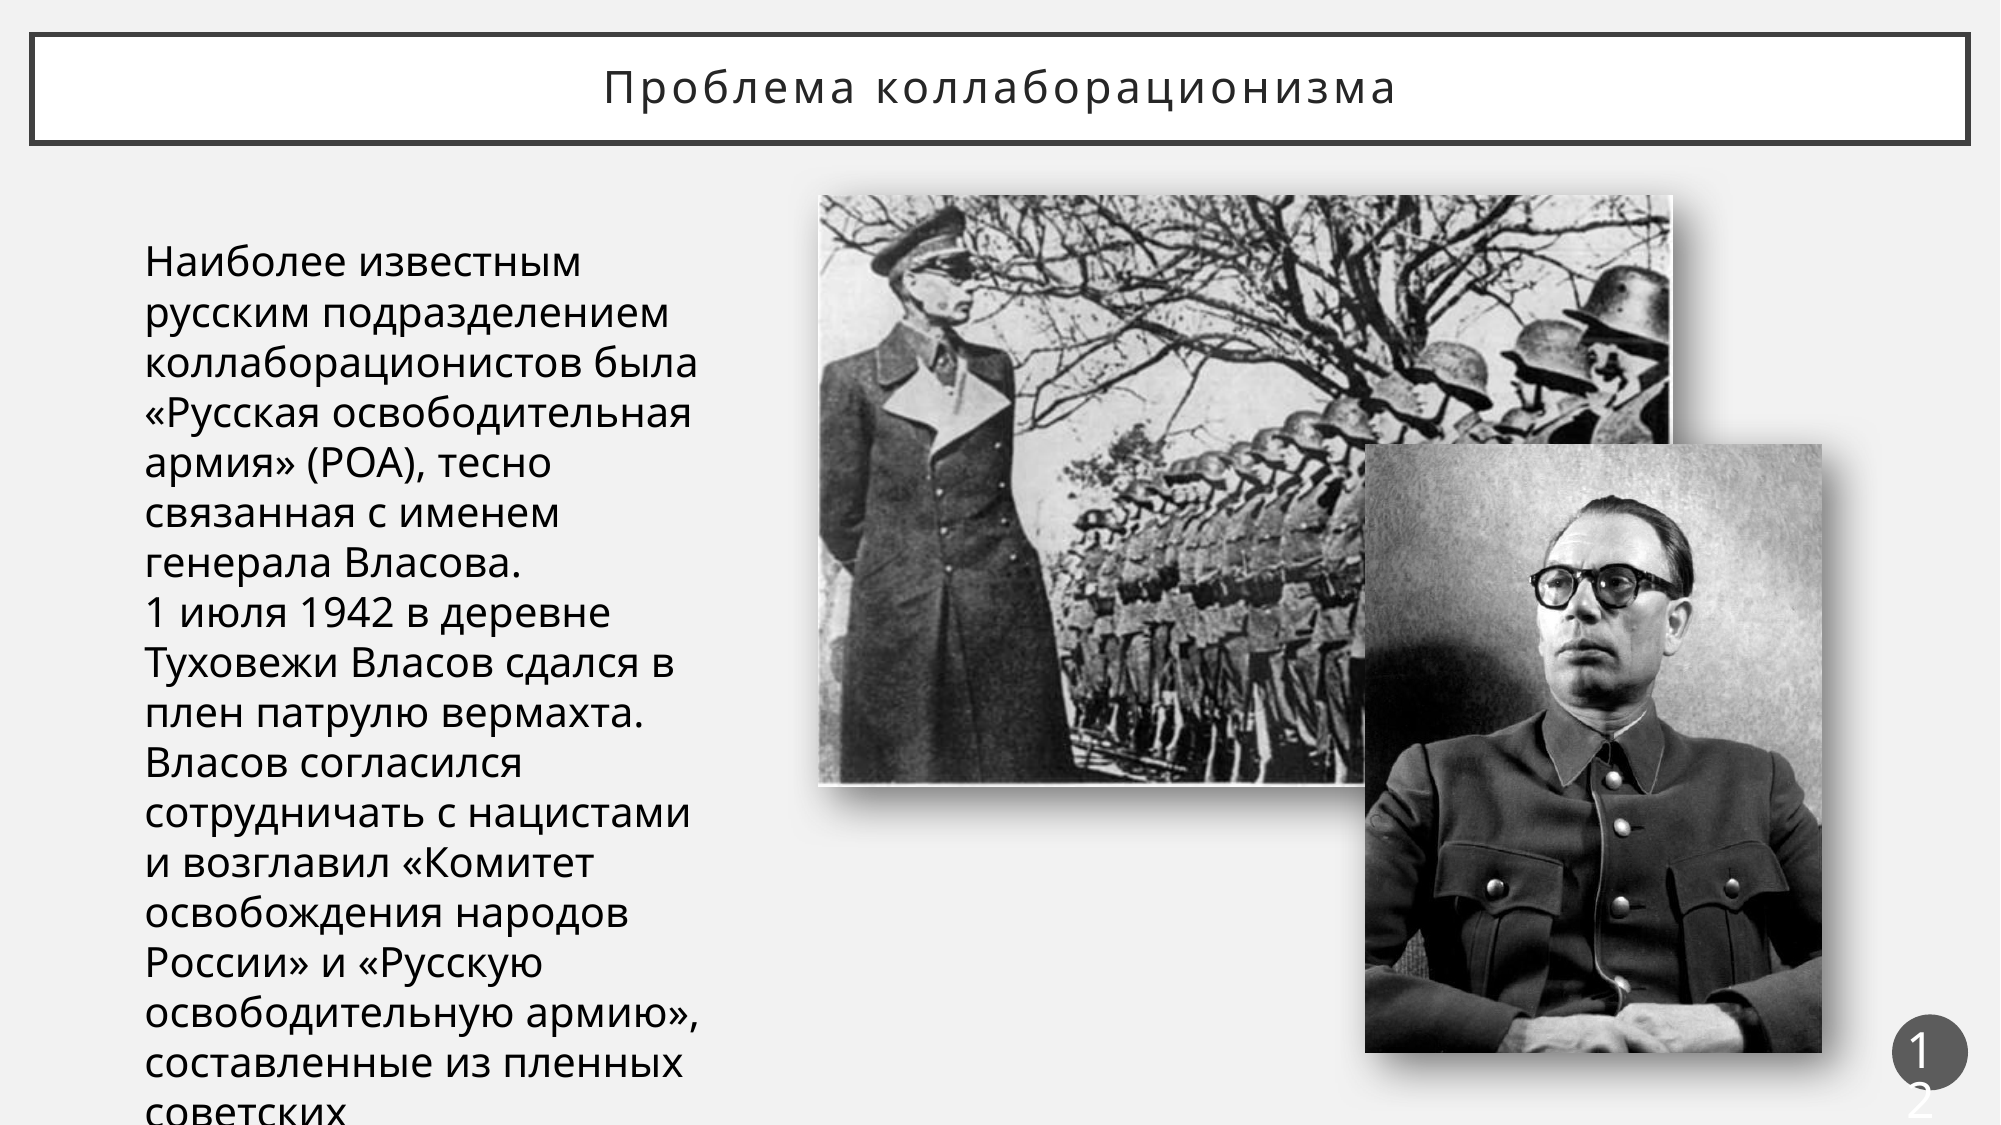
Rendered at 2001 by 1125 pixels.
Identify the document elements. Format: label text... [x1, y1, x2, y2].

text_box 12 [1892, 1014, 1969, 1091]
title Проблема коллаборационизма [29, 32, 1971, 146]
picture [817, 195, 1822, 1053]
text_box Наиболее известным русским подразделением коллаборационистов была «Русская освободительная армия» (РОА), тесно связанная с именем генерала Власова. 1 июля 1942 в деревне Туховежи Власов сдался в плен патрулю вермахта. Власов согласился сотрудничать с нацистами и возглавил «Комитет освобождения народов России» и «Русскую освободительную армию», составленные из пленных советских военнослужащих. [129, 227, 733, 1125]
